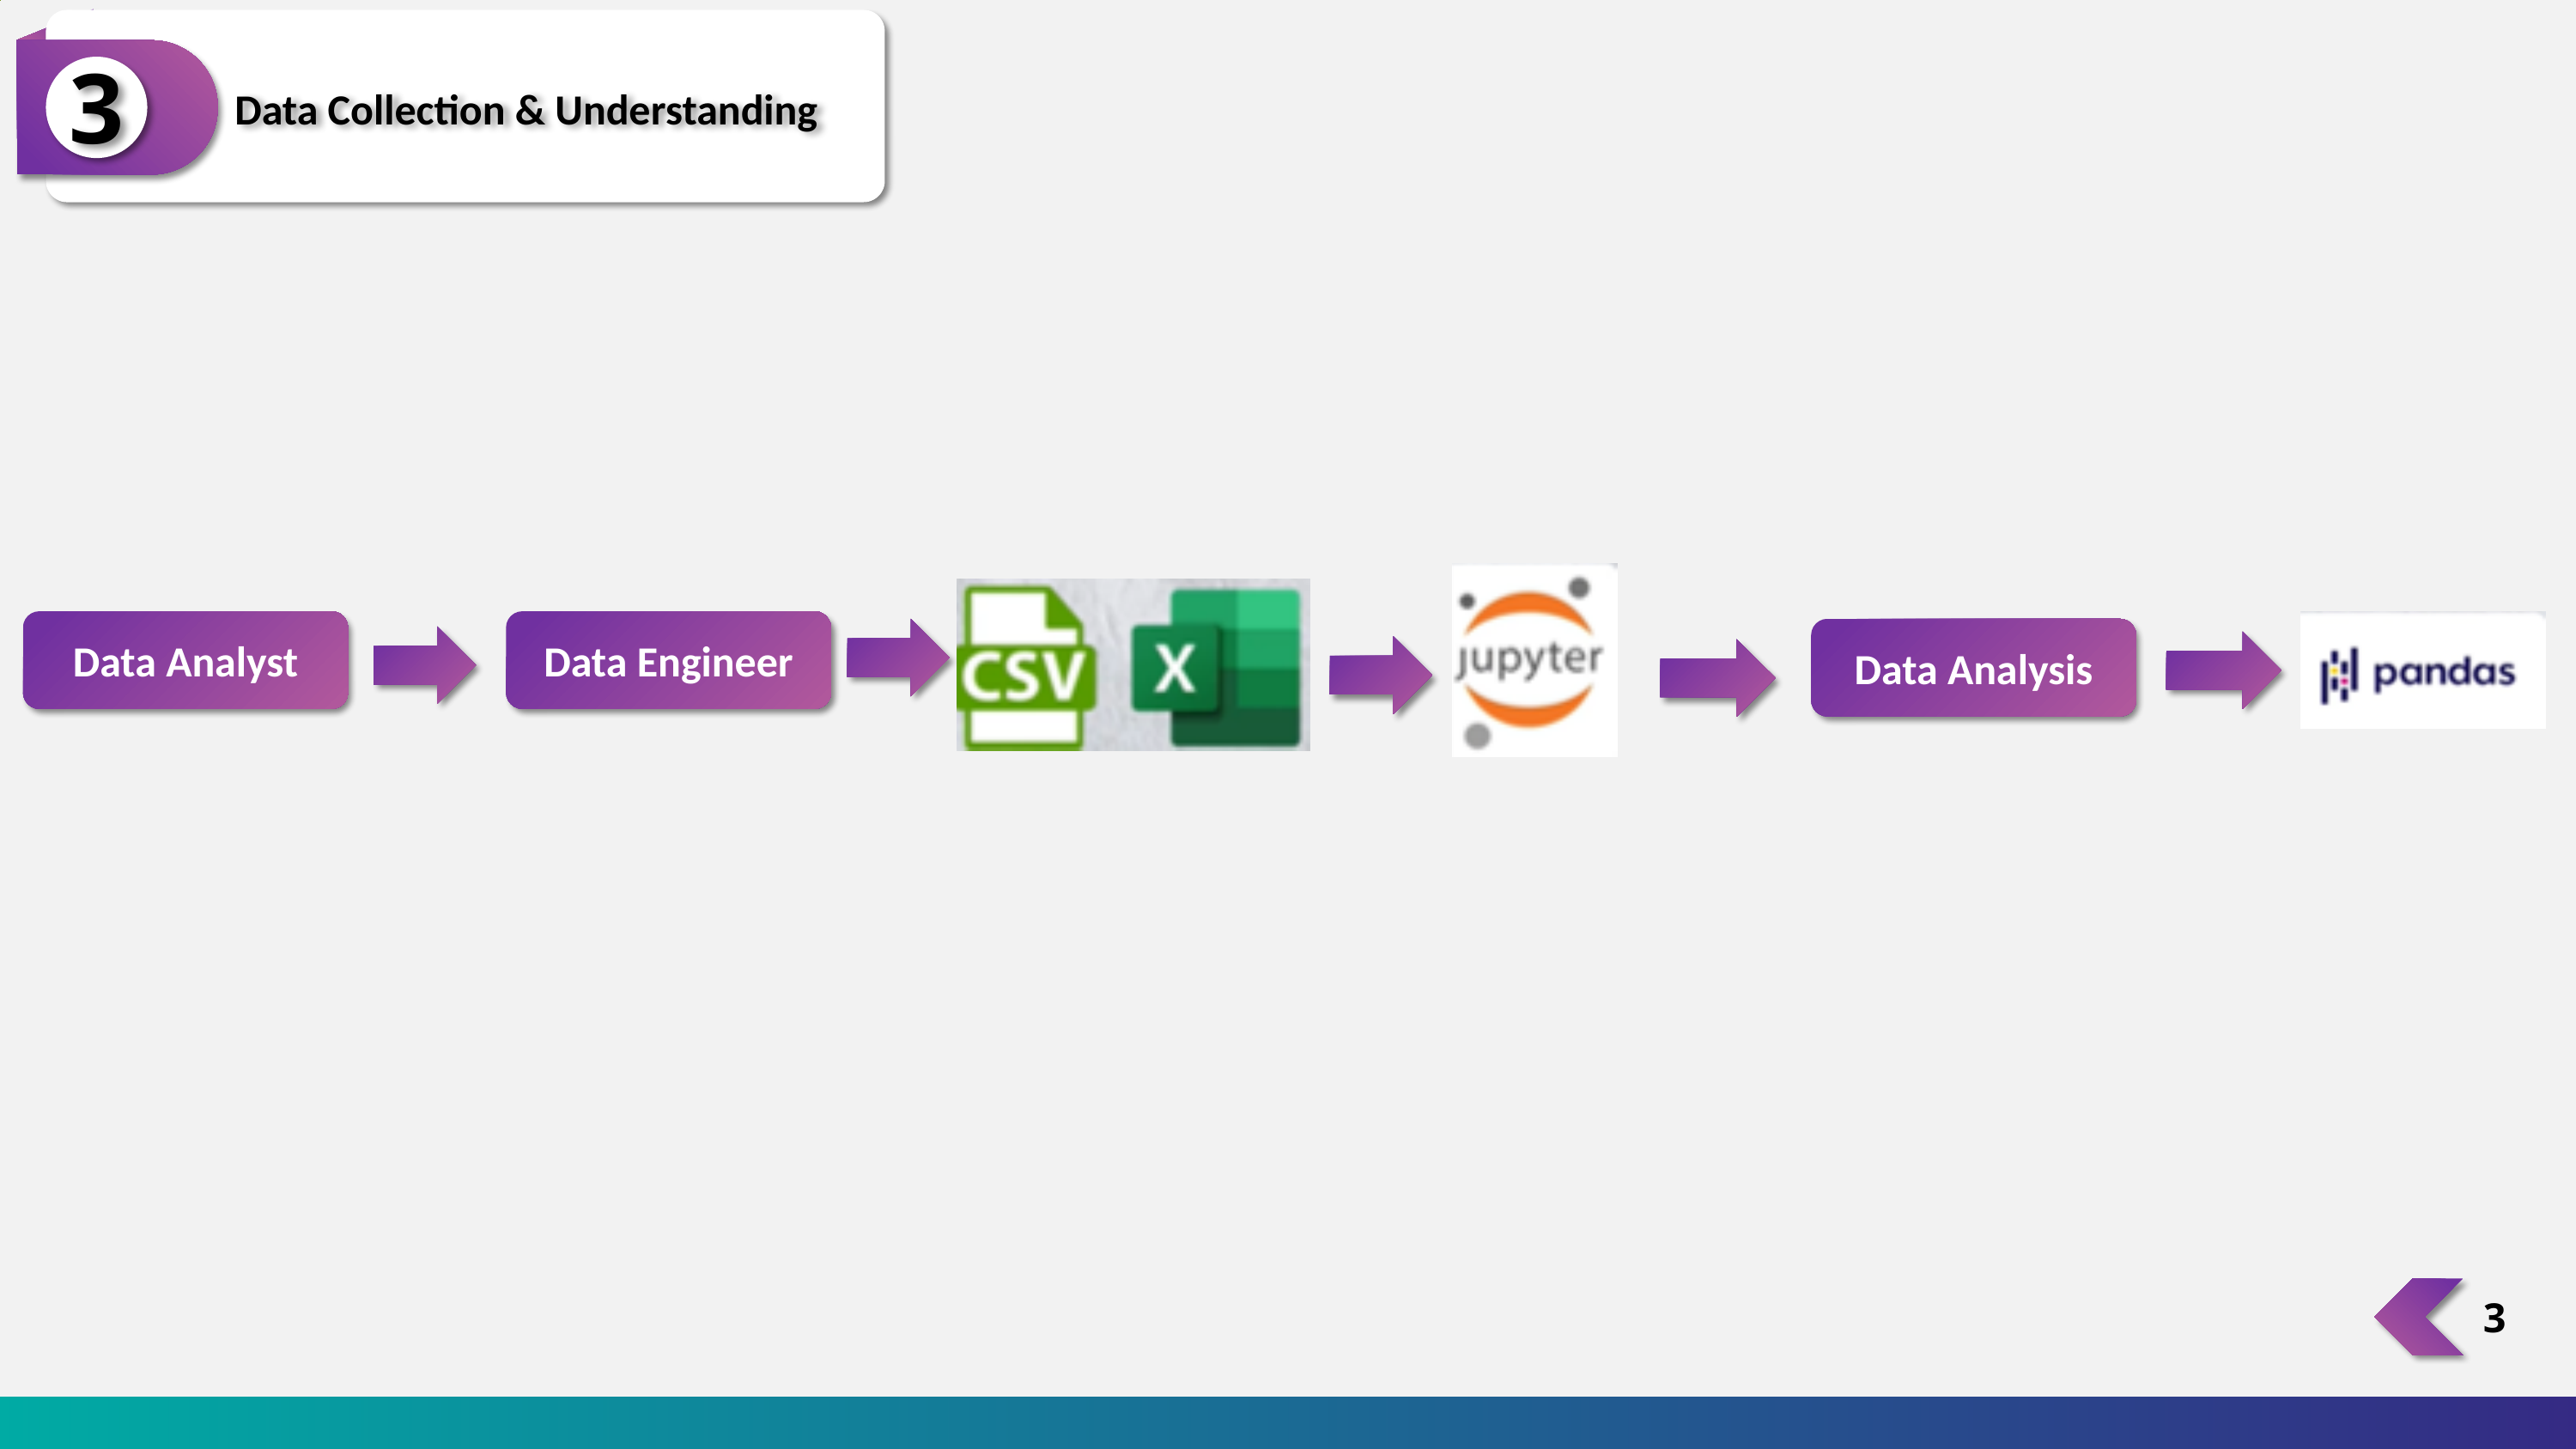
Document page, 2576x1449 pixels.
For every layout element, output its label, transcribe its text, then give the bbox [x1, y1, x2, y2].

text_box [847, 618, 950, 697]
text_box [1660, 639, 1776, 717]
text_box [2166, 631, 2281, 709]
text_box [2374, 1278, 2463, 1355]
text_box Data Engineer [506, 611, 831, 709]
text_box [1329, 636, 1432, 714]
text_box Data Analysis [1811, 618, 2136, 717]
text_box [374, 626, 477, 704]
text_box Data Analyst [22, 611, 349, 709]
text_box 3 [2463, 1278, 2524, 1355]
picture [1452, 563, 1618, 757]
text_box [16, 9, 885, 203]
picture [2300, 611, 2546, 729]
picture [957, 579, 1310, 751]
